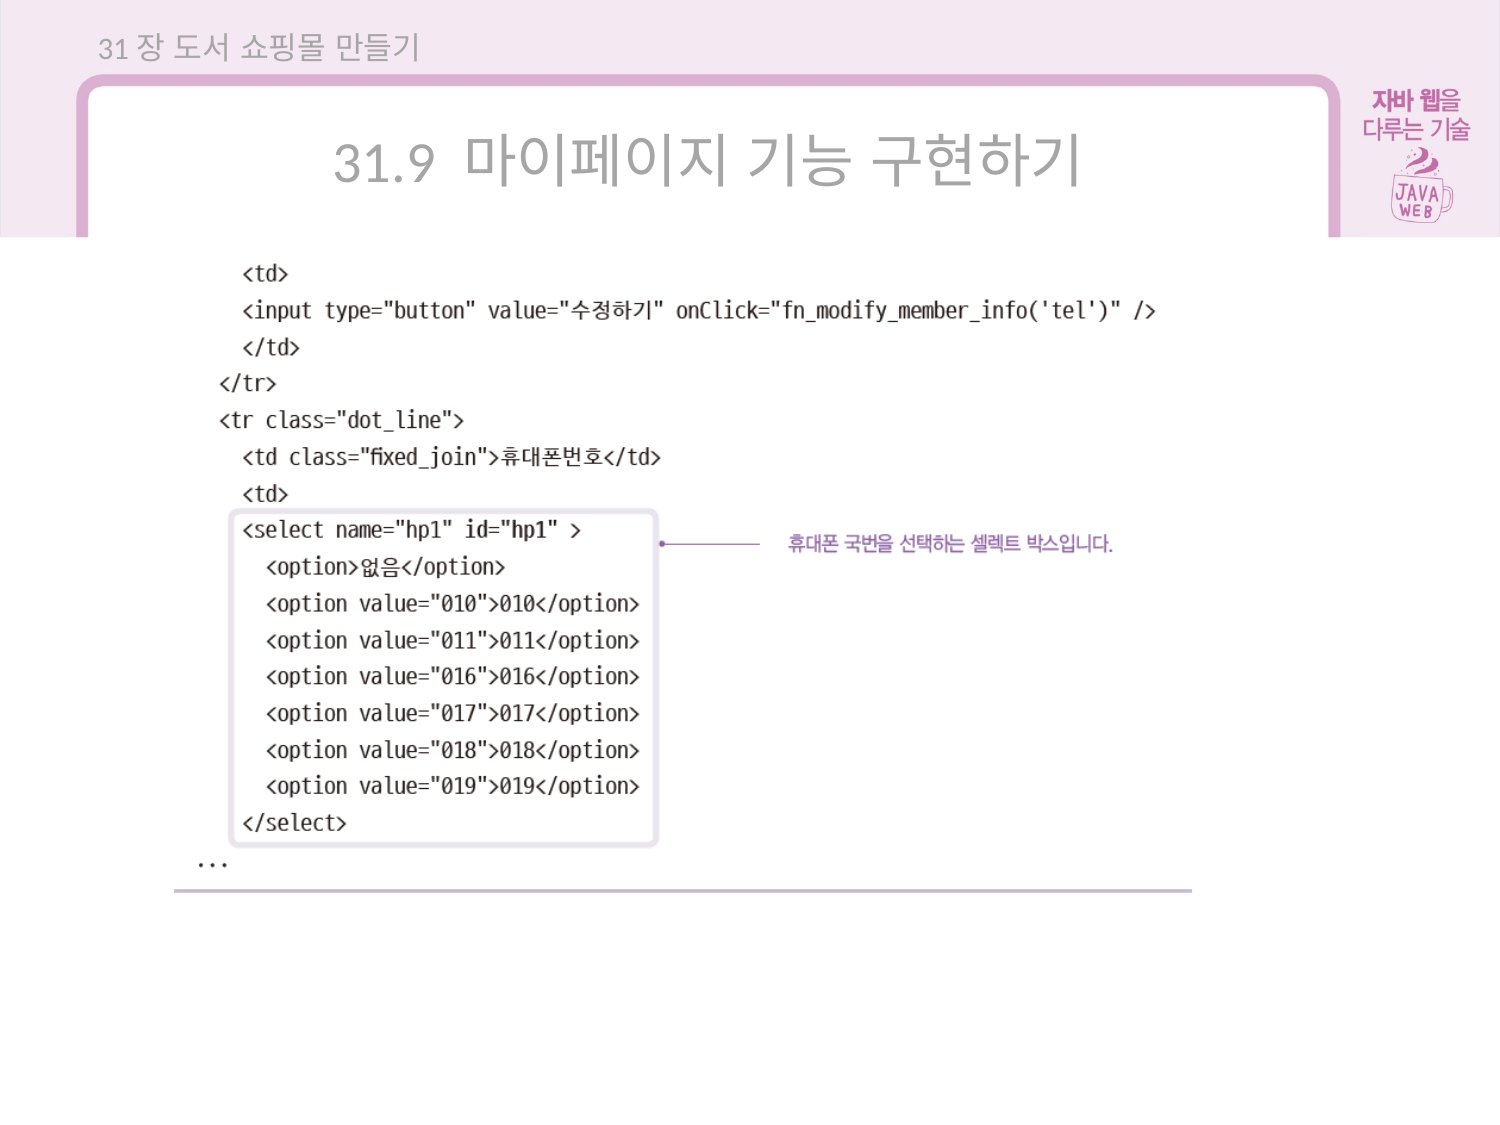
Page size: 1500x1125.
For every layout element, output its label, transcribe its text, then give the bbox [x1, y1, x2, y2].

text_box 31.9 마이페이지 기능 구현하기 [96, 117, 1321, 202]
picture [0, 0, 1500, 1125]
text_box 31장 도서 쇼핑몰 만들기 [82, 0, 1133, 74]
